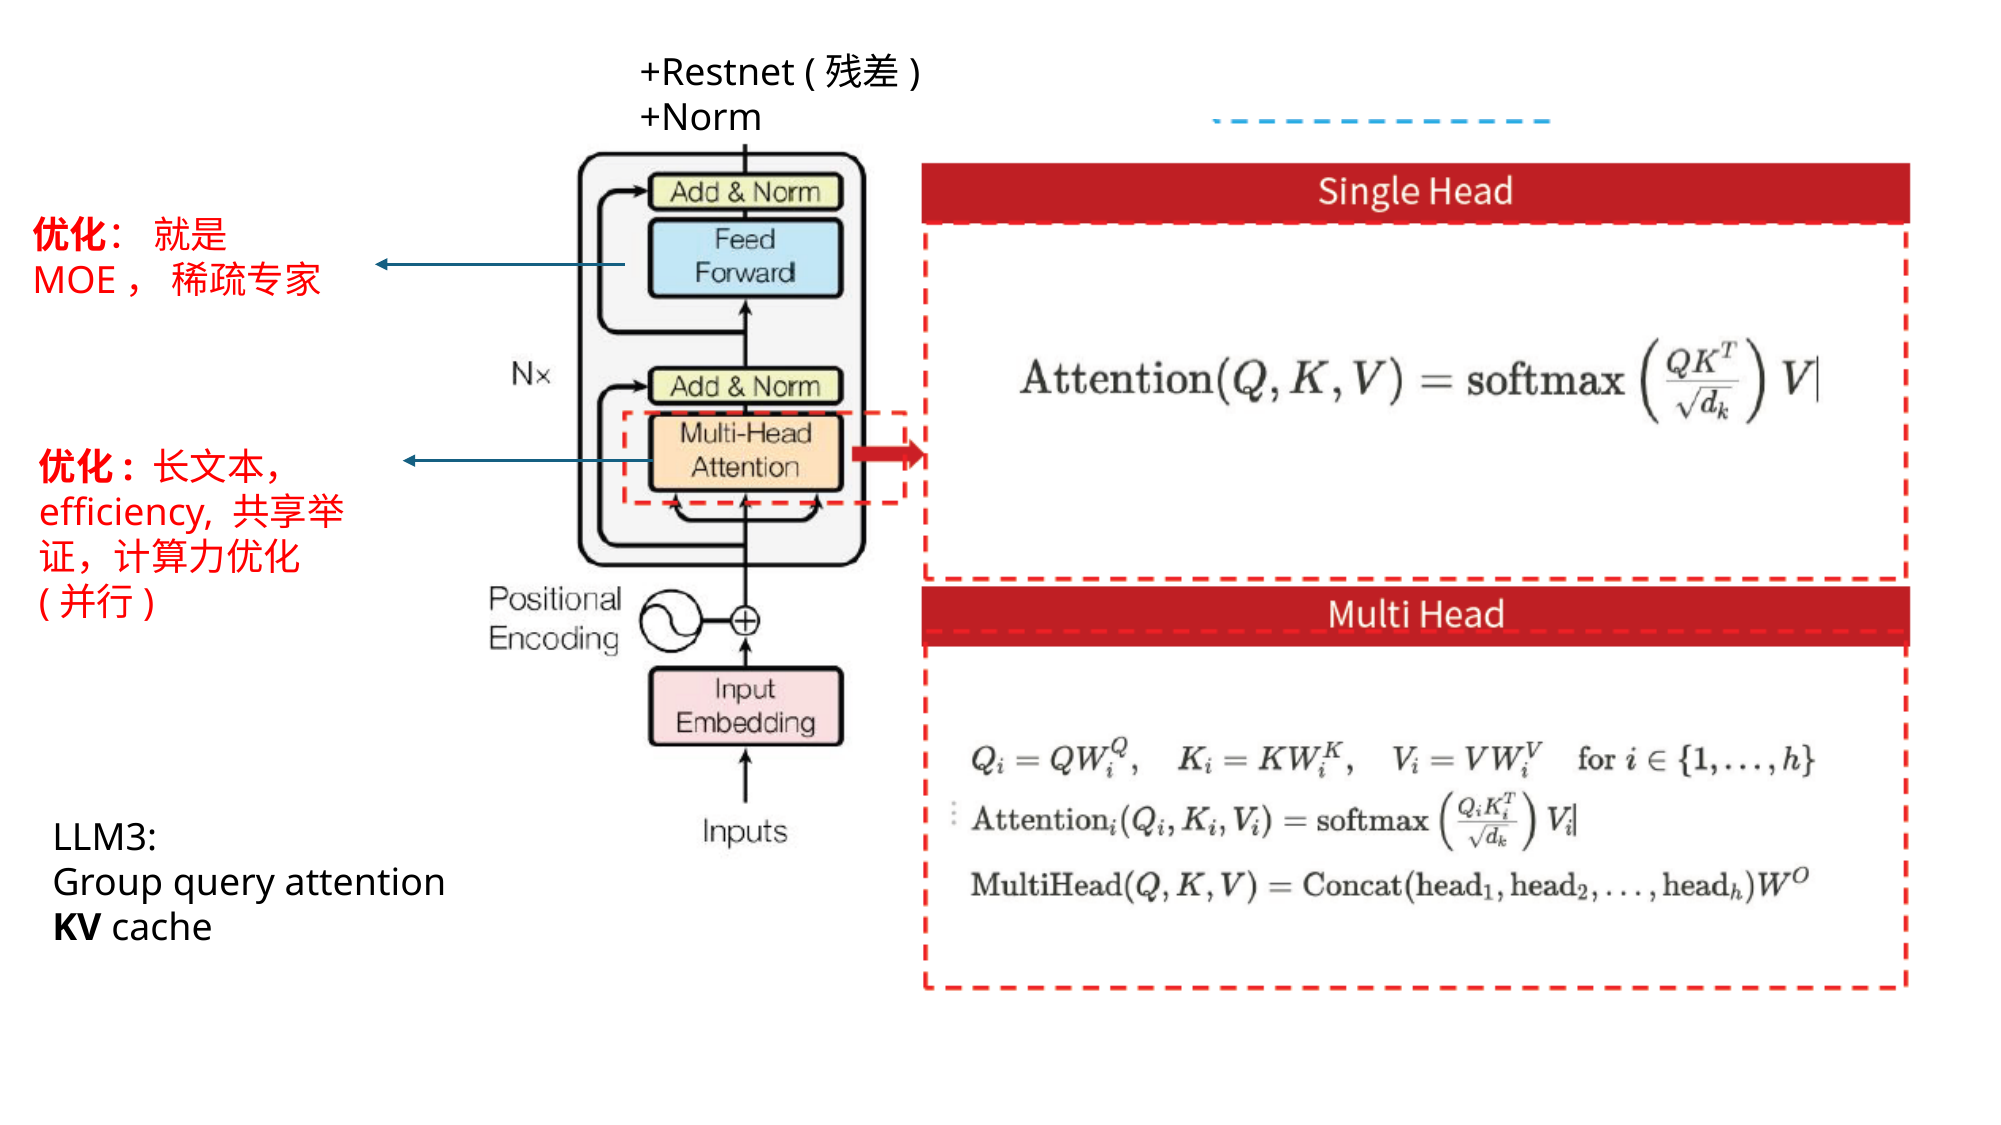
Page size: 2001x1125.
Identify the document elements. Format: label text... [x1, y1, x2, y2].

text_box +Restnet (残差) +Norm [624, 40, 972, 119]
text_box 优化: 长文本， efficiency, 共享举证，计算力优化(并行) [24, 435, 360, 631]
picture [487, 119, 1931, 994]
text_box 优化： 就是MOE， 稀疏专家 [17, 203, 354, 309]
text_box LLM3: Group query attention KV cache [37, 805, 487, 955]
